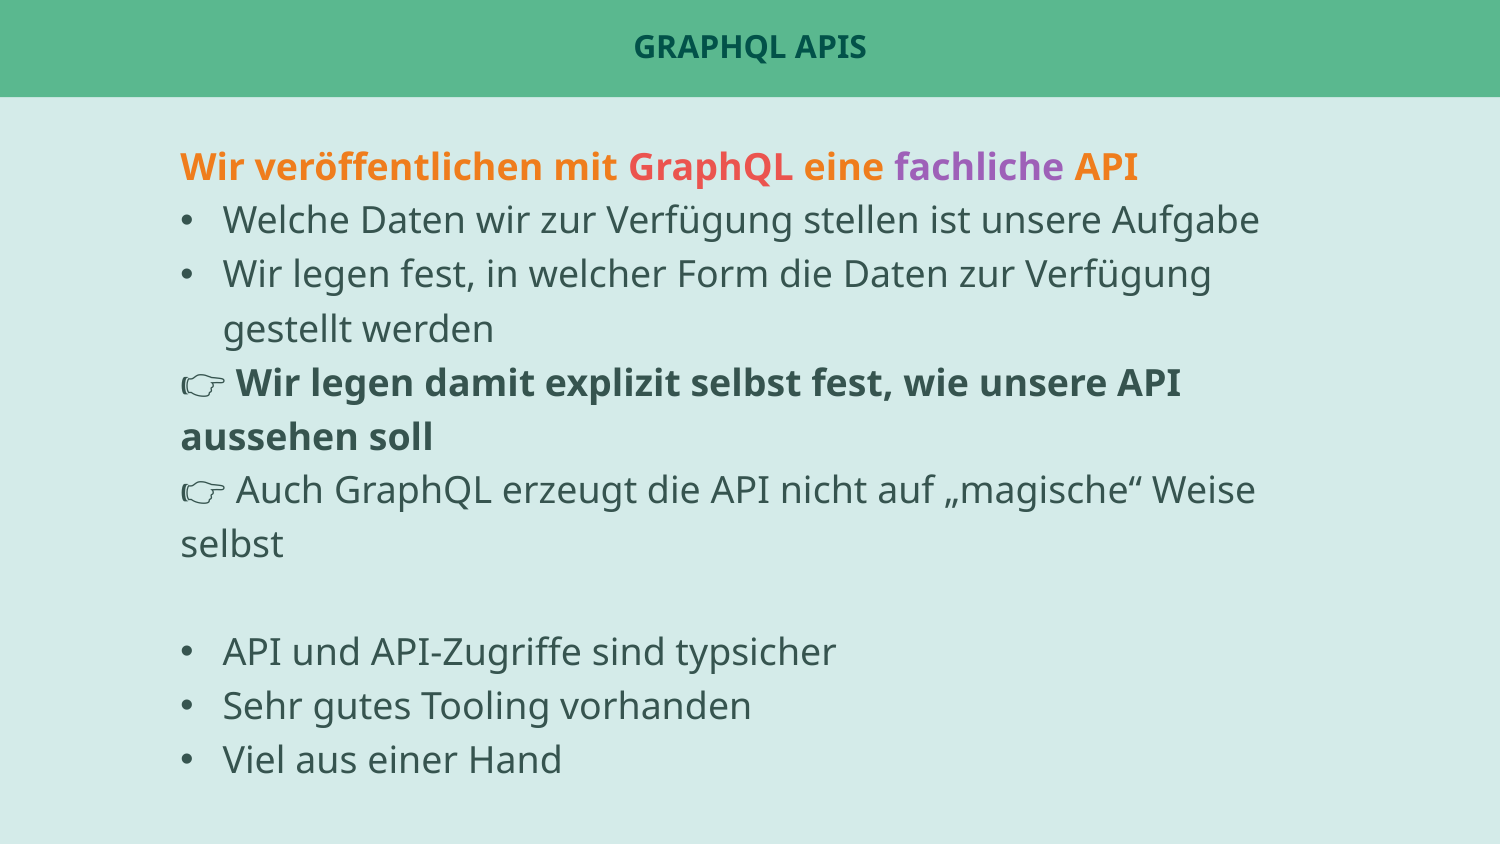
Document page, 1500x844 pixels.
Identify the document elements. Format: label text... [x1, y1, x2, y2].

text_box Wir veröffentlichen mit GraphQL eine fachliche API Welche Daten wir zur Verfügung stellen ist unsere Aufgabe Wir legen fest, in welcher Form die Daten zur Verfügung gestellt werden 👉 Wir legen damit explizit selbst fest, wie unsere API aussehen soll 👉 Auch GraphQL erzeugt die API nicht auf „magische“ Weise selbst API und API-Zugriffe sind typsicher Sehr gutes Tooling vorhanden Viel aus einer Hand [165, 126, 1335, 844]
title GraphQL APIs [0, 0, 1500, 98]
